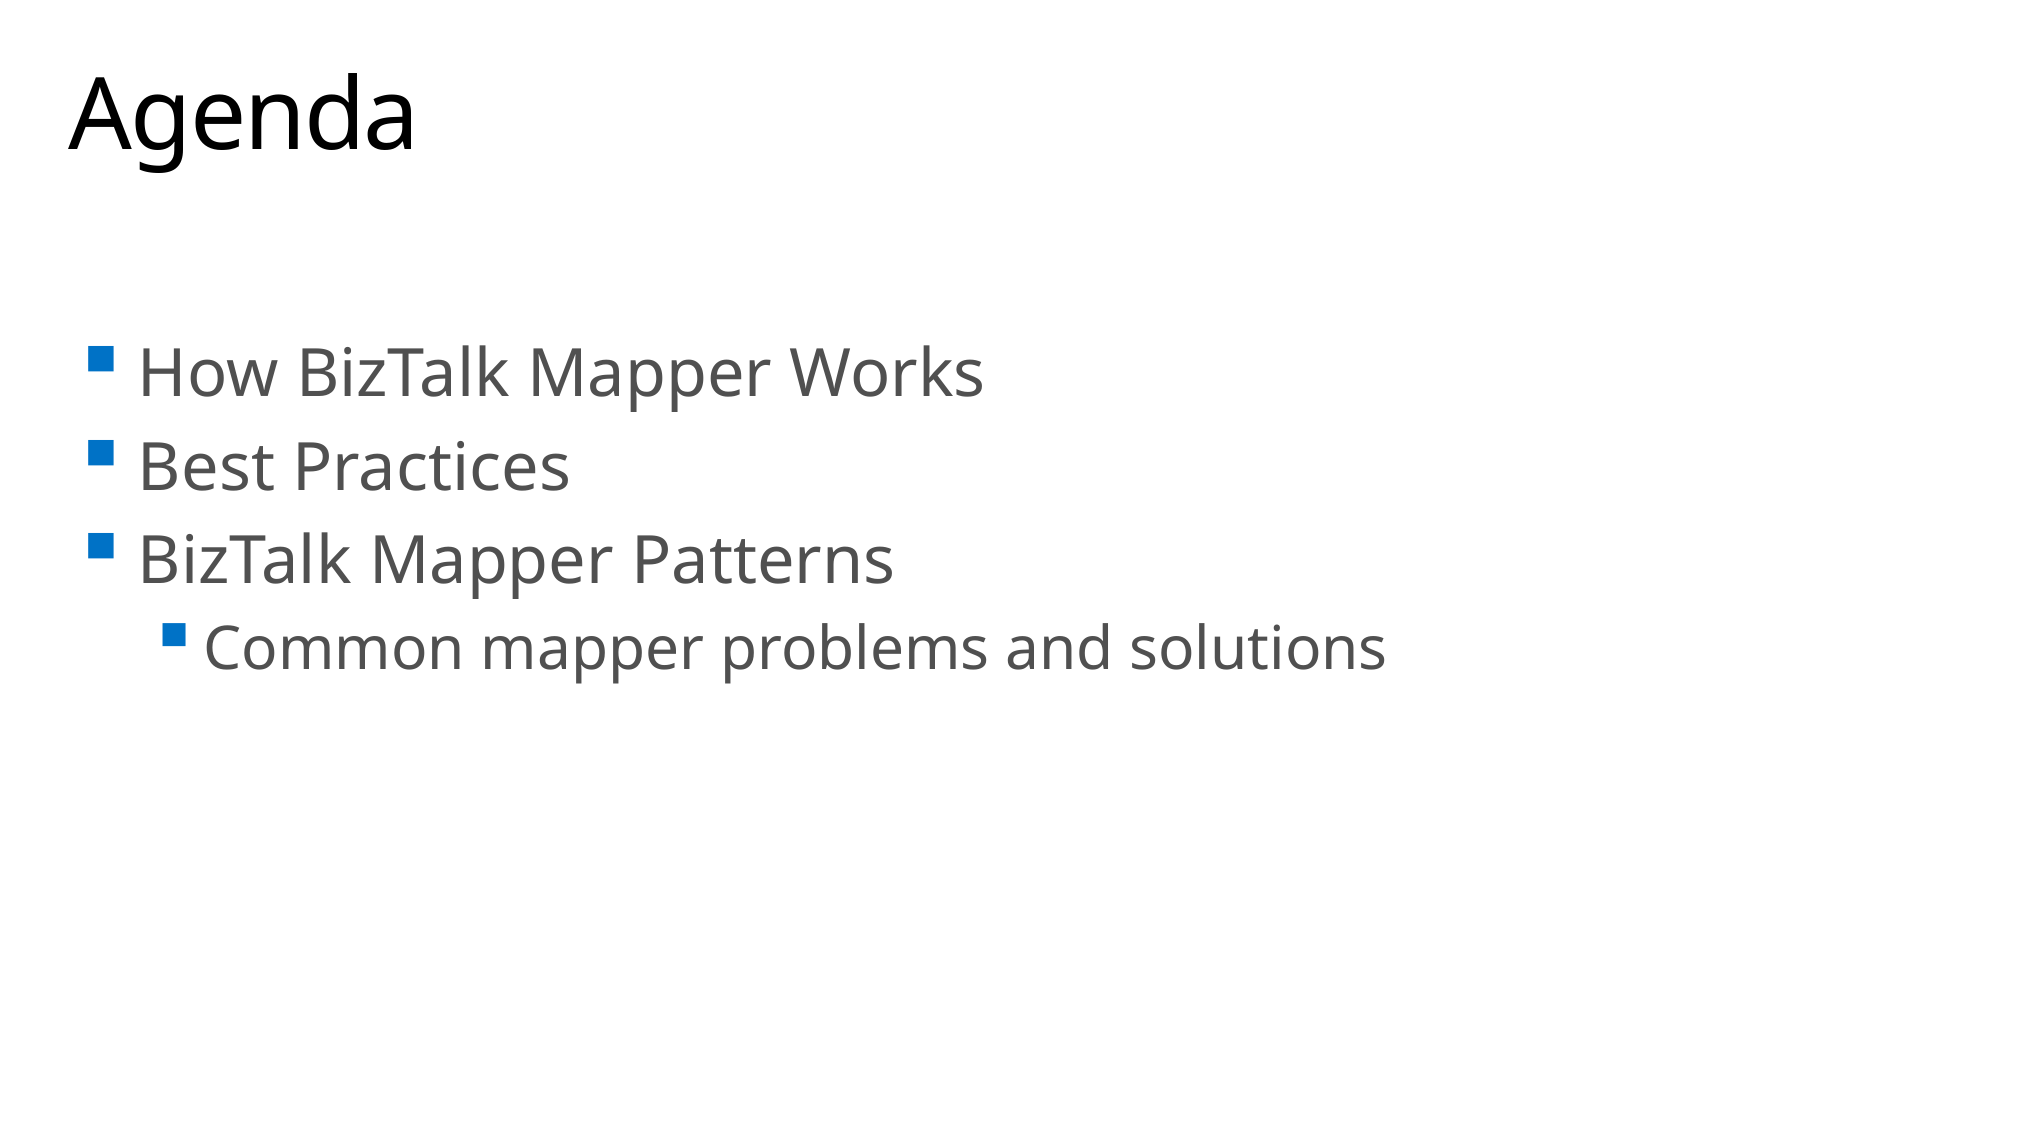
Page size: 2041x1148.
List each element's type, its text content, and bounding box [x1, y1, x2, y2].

title Agenda [45, 48, 1964, 243]
text_box How BizTalk Mapper Works Best Practices BizTalk Mapper Patterns Common mapper problems and solutions [66, 322, 1717, 825]
